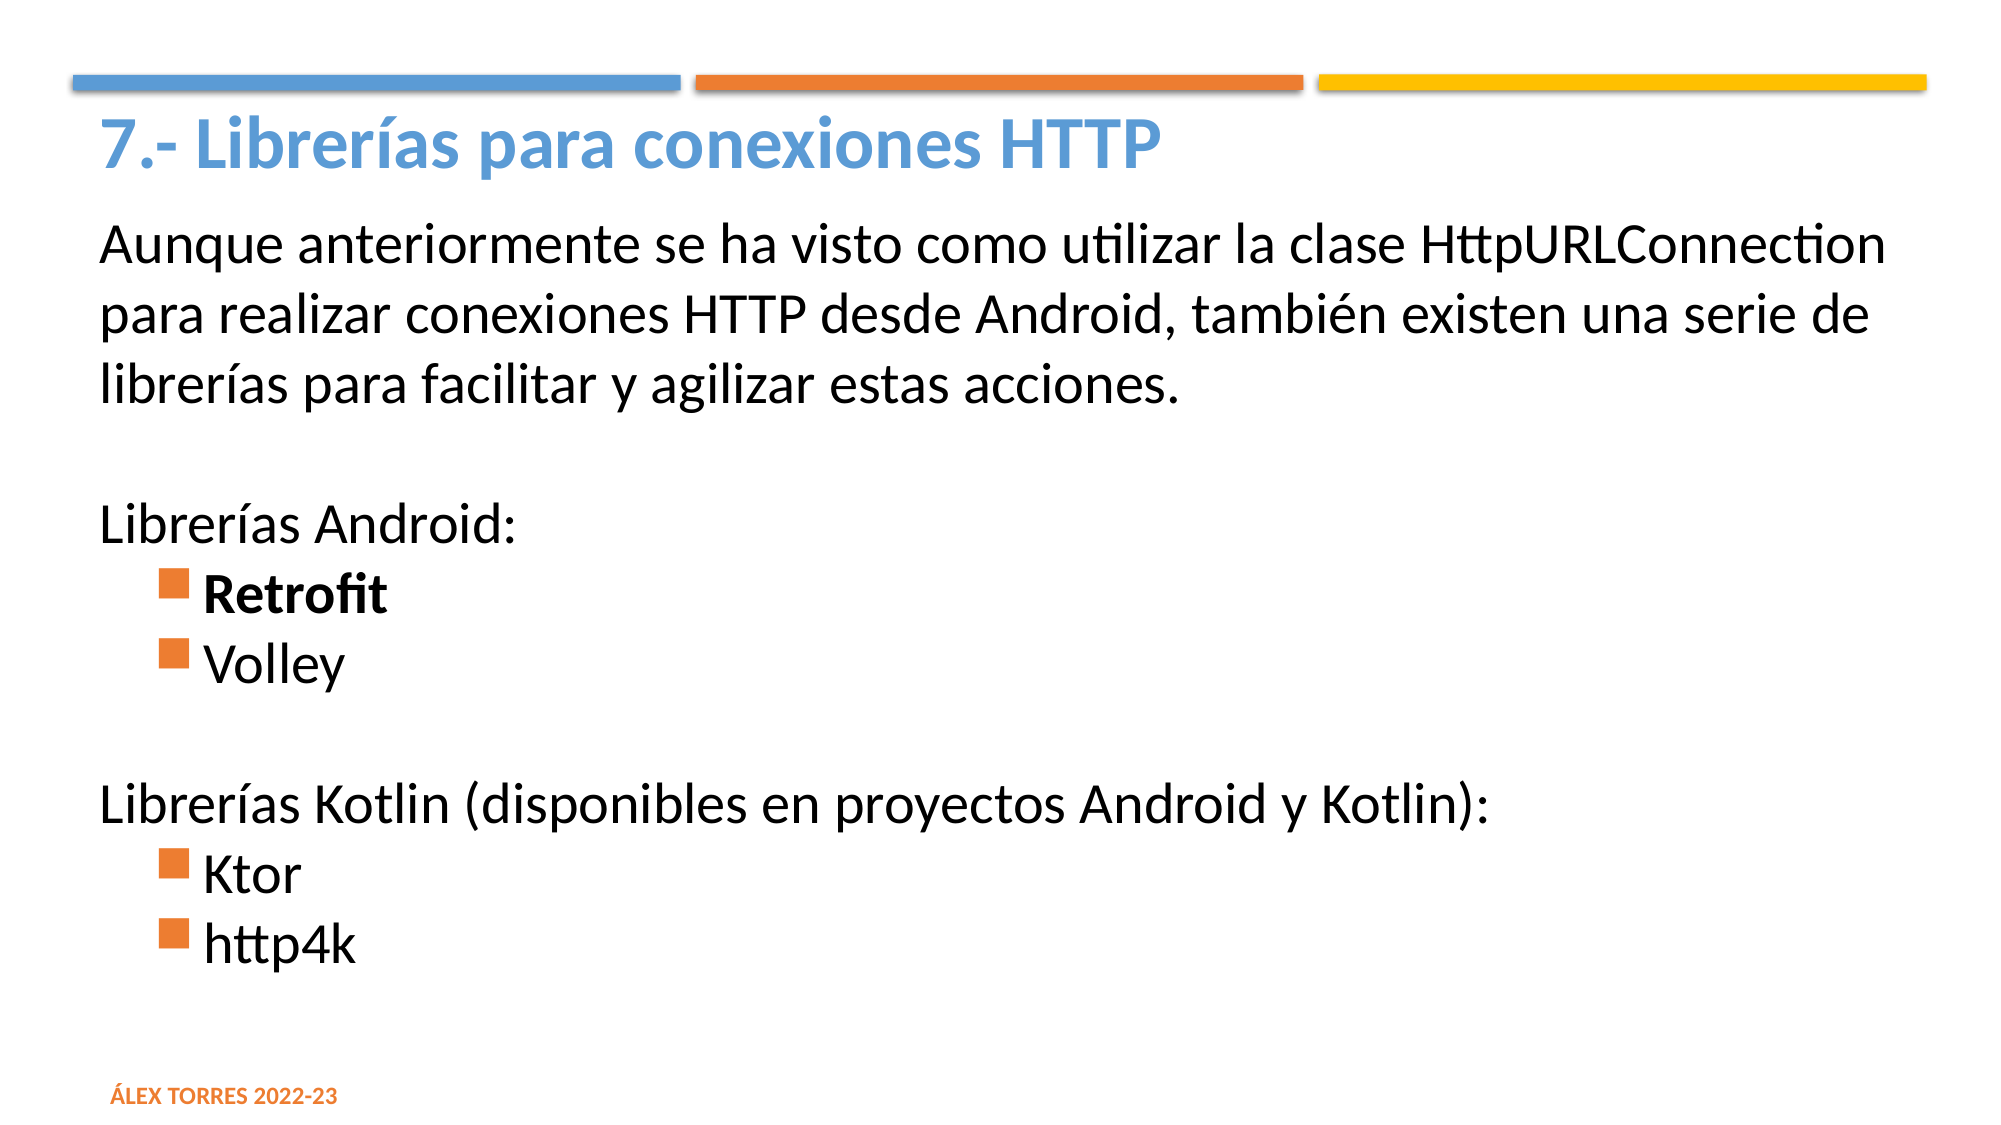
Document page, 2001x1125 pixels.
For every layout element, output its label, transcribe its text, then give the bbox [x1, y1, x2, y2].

text_box Aunque anteriormente se ha visto como utilizar la clase HttpURLConnection para realizar conexiones HTTP desde Android, también existen una serie de librerías para facilitar y agilizar estas acciones. Librerías Android: Retrofit Volley Librerías Kotlin (disponibles en proyectos Android y Kotlin): Ktor http4k [85, 190, 1915, 1074]
text_box 7.- Librerías para conexiones HTTP [85, 78, 1915, 188]
